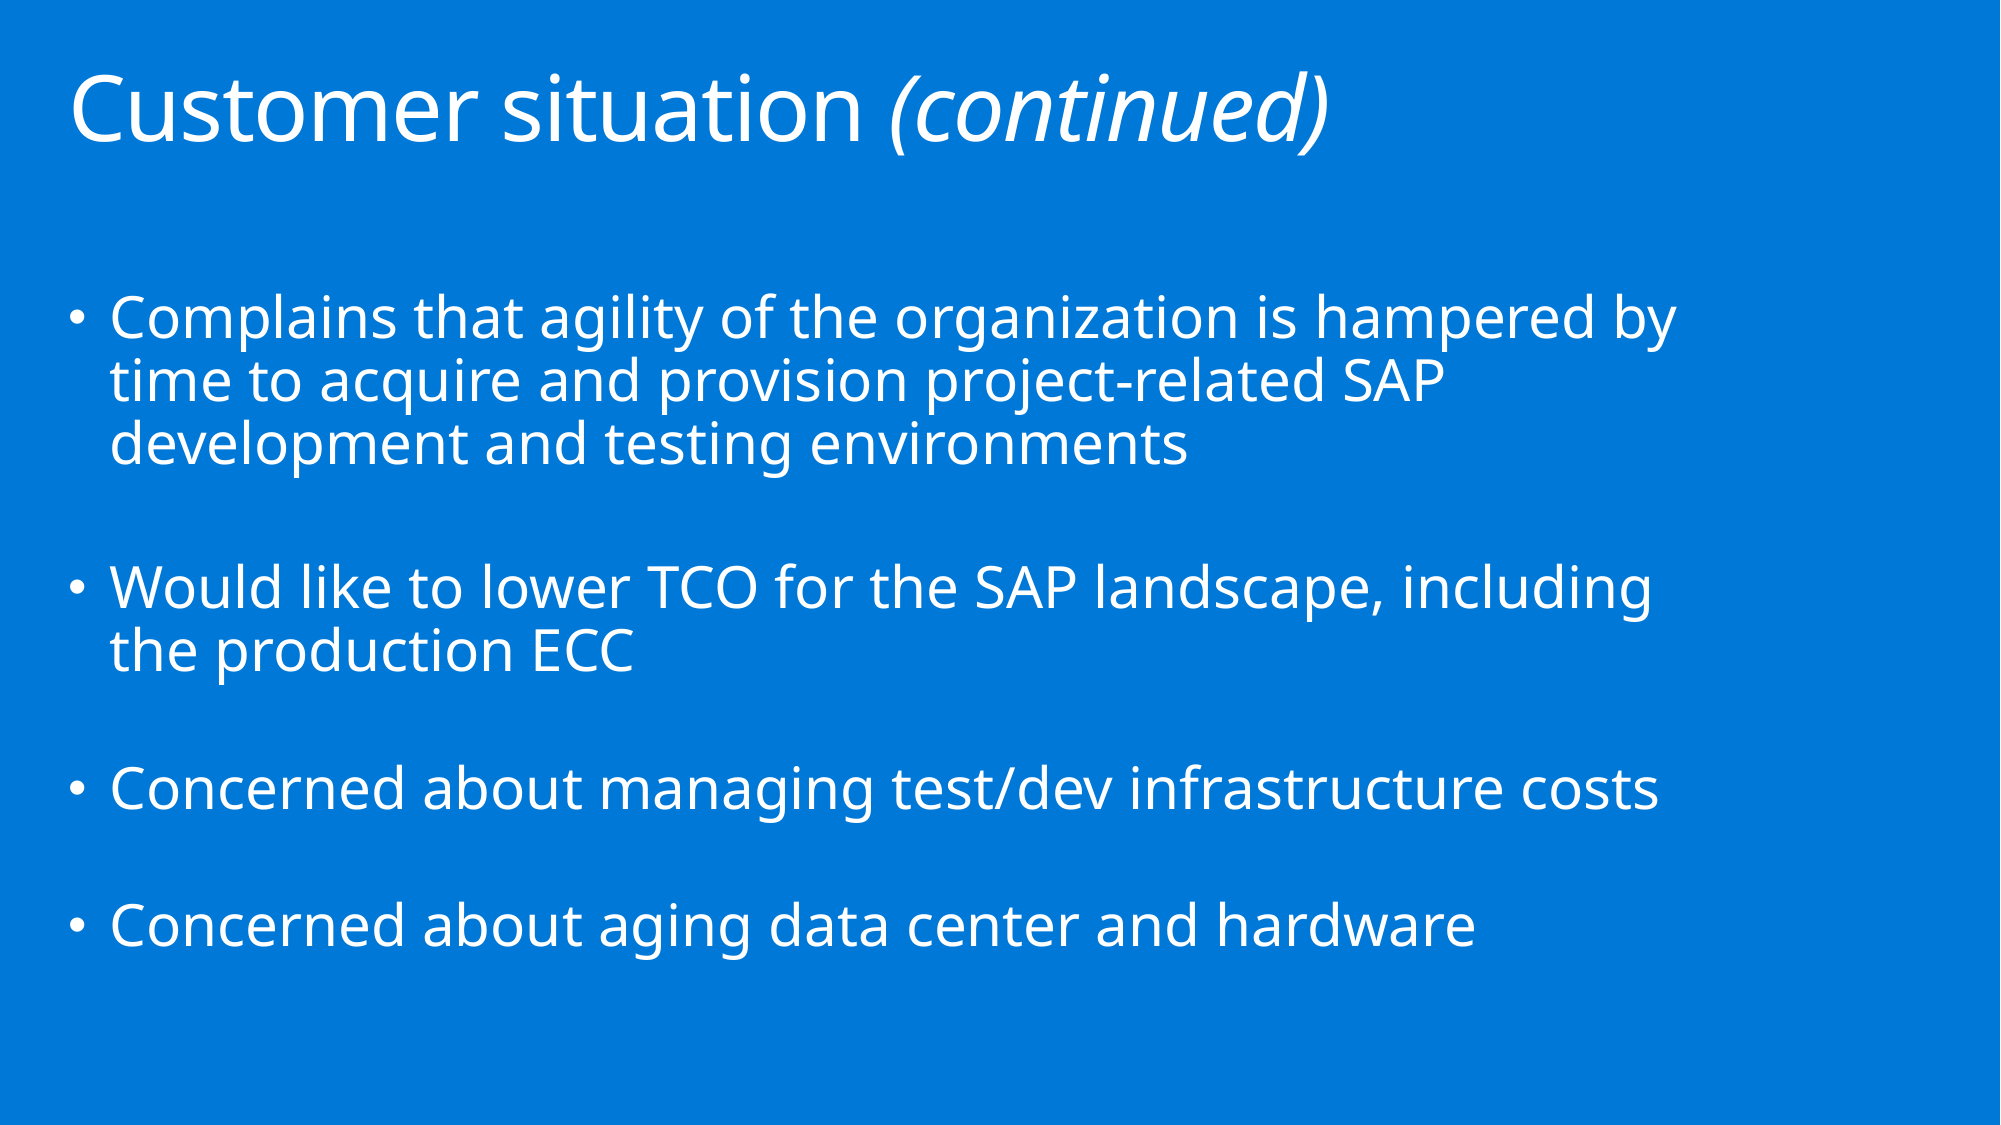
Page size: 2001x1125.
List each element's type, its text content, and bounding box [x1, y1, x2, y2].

list Complains that agility of the organization is hampered by time to acquire and provision project-related SAP development and testing environments Would like to lower TCO for the SAP landscape, including the production ECC Concerned about managing test/dev infrastructure costs Concerned about aging data center and hardware [44, 272, 1809, 982]
title Customer situation (continued) [44, 47, 1930, 195]
